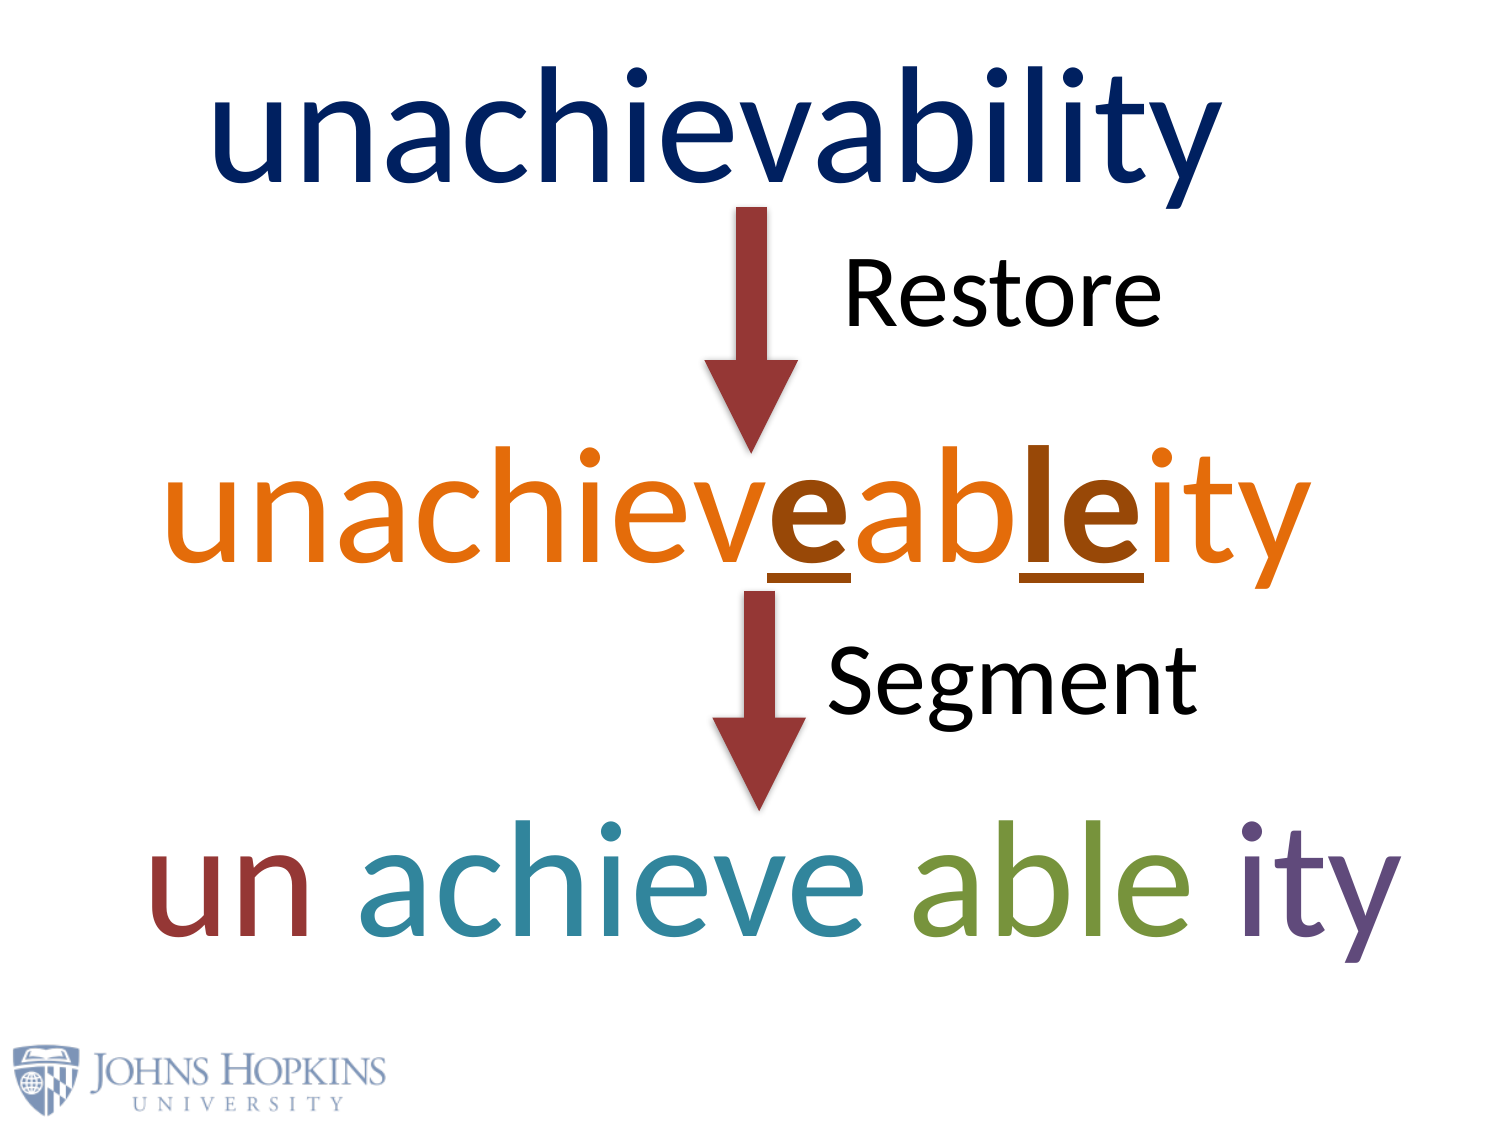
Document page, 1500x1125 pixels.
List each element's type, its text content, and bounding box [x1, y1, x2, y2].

text_box unachievability [191, 8, 1312, 224]
text_box Segment [812, 603, 1219, 743]
text_box un achieve able ity [127, 762, 1464, 977]
text_box unachieveableity [144, 388, 1481, 603]
text_box Restore [828, 214, 1235, 355]
